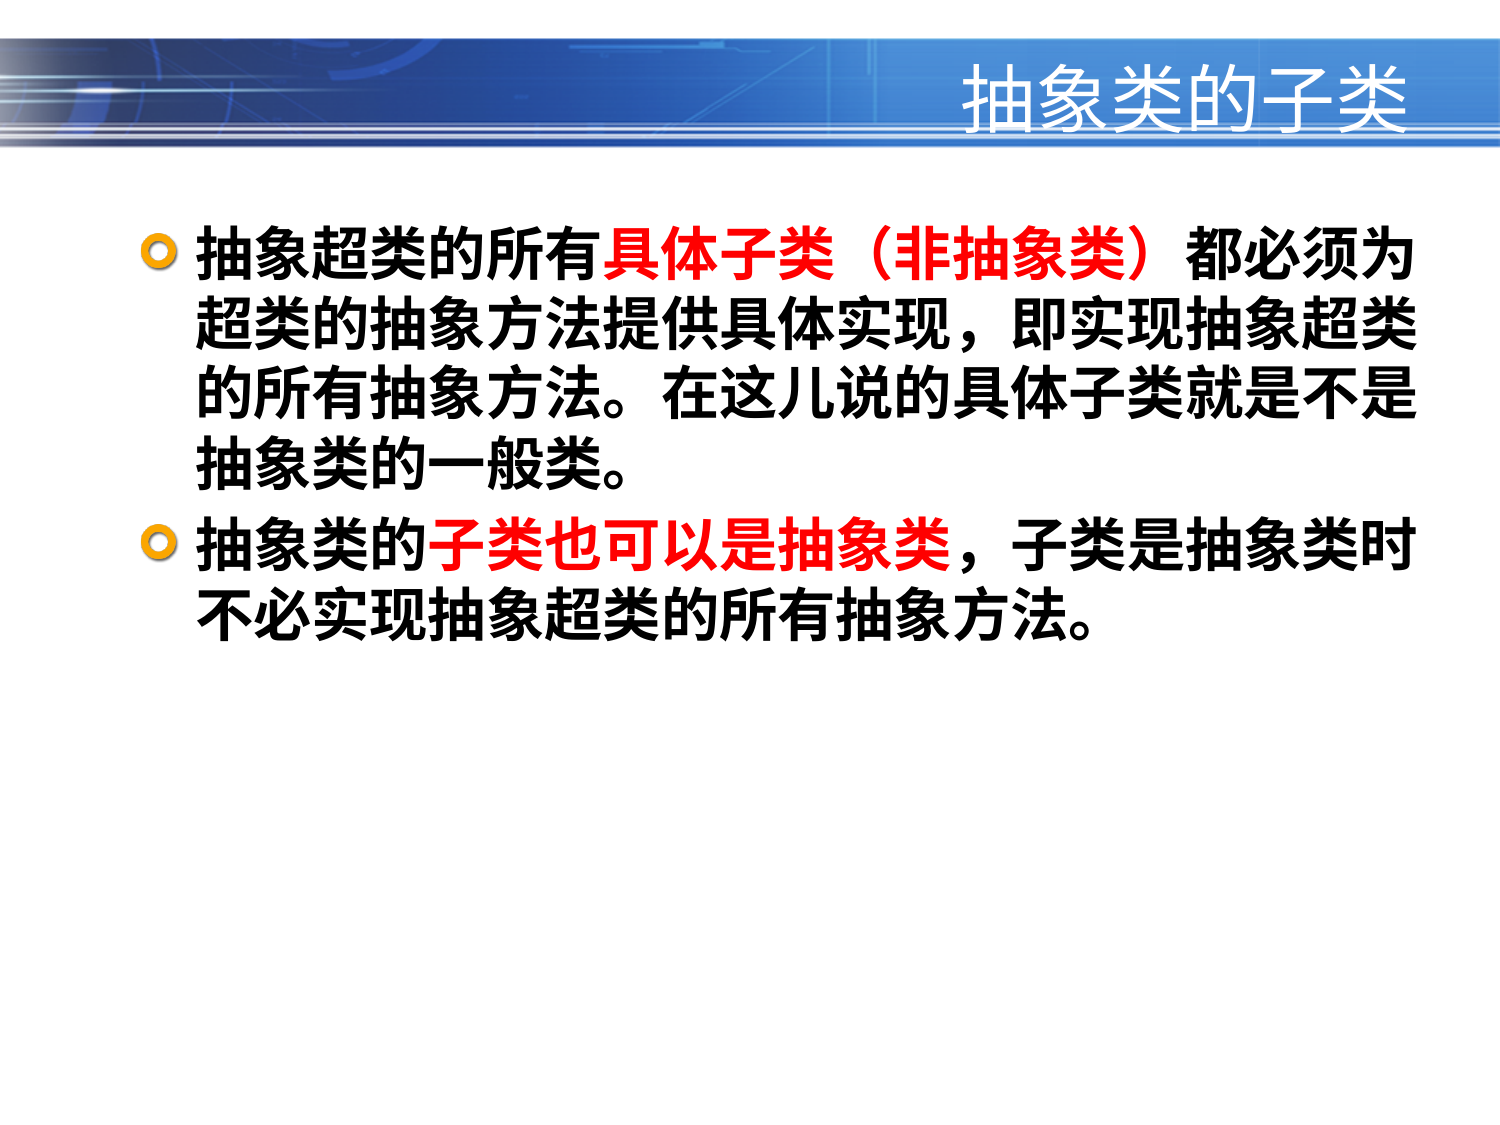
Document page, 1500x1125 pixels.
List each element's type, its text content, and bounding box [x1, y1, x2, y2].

list 抽象超类的所有具体子类（非抽象类）都必须为超类的抽象方法提供具体实现，即实现抽象超类的所有抽象方法。在这儿说的具体子类就是不是抽象类的一般类。 抽象类的子类也可以是抽象类，子类是抽象类时不必实现抽象超类的所有抽象方法。 [123, 209, 1471, 1071]
picture [0, 0, 1500, 1125]
title 抽象类的子类 [75, 45, 1425, 233]
